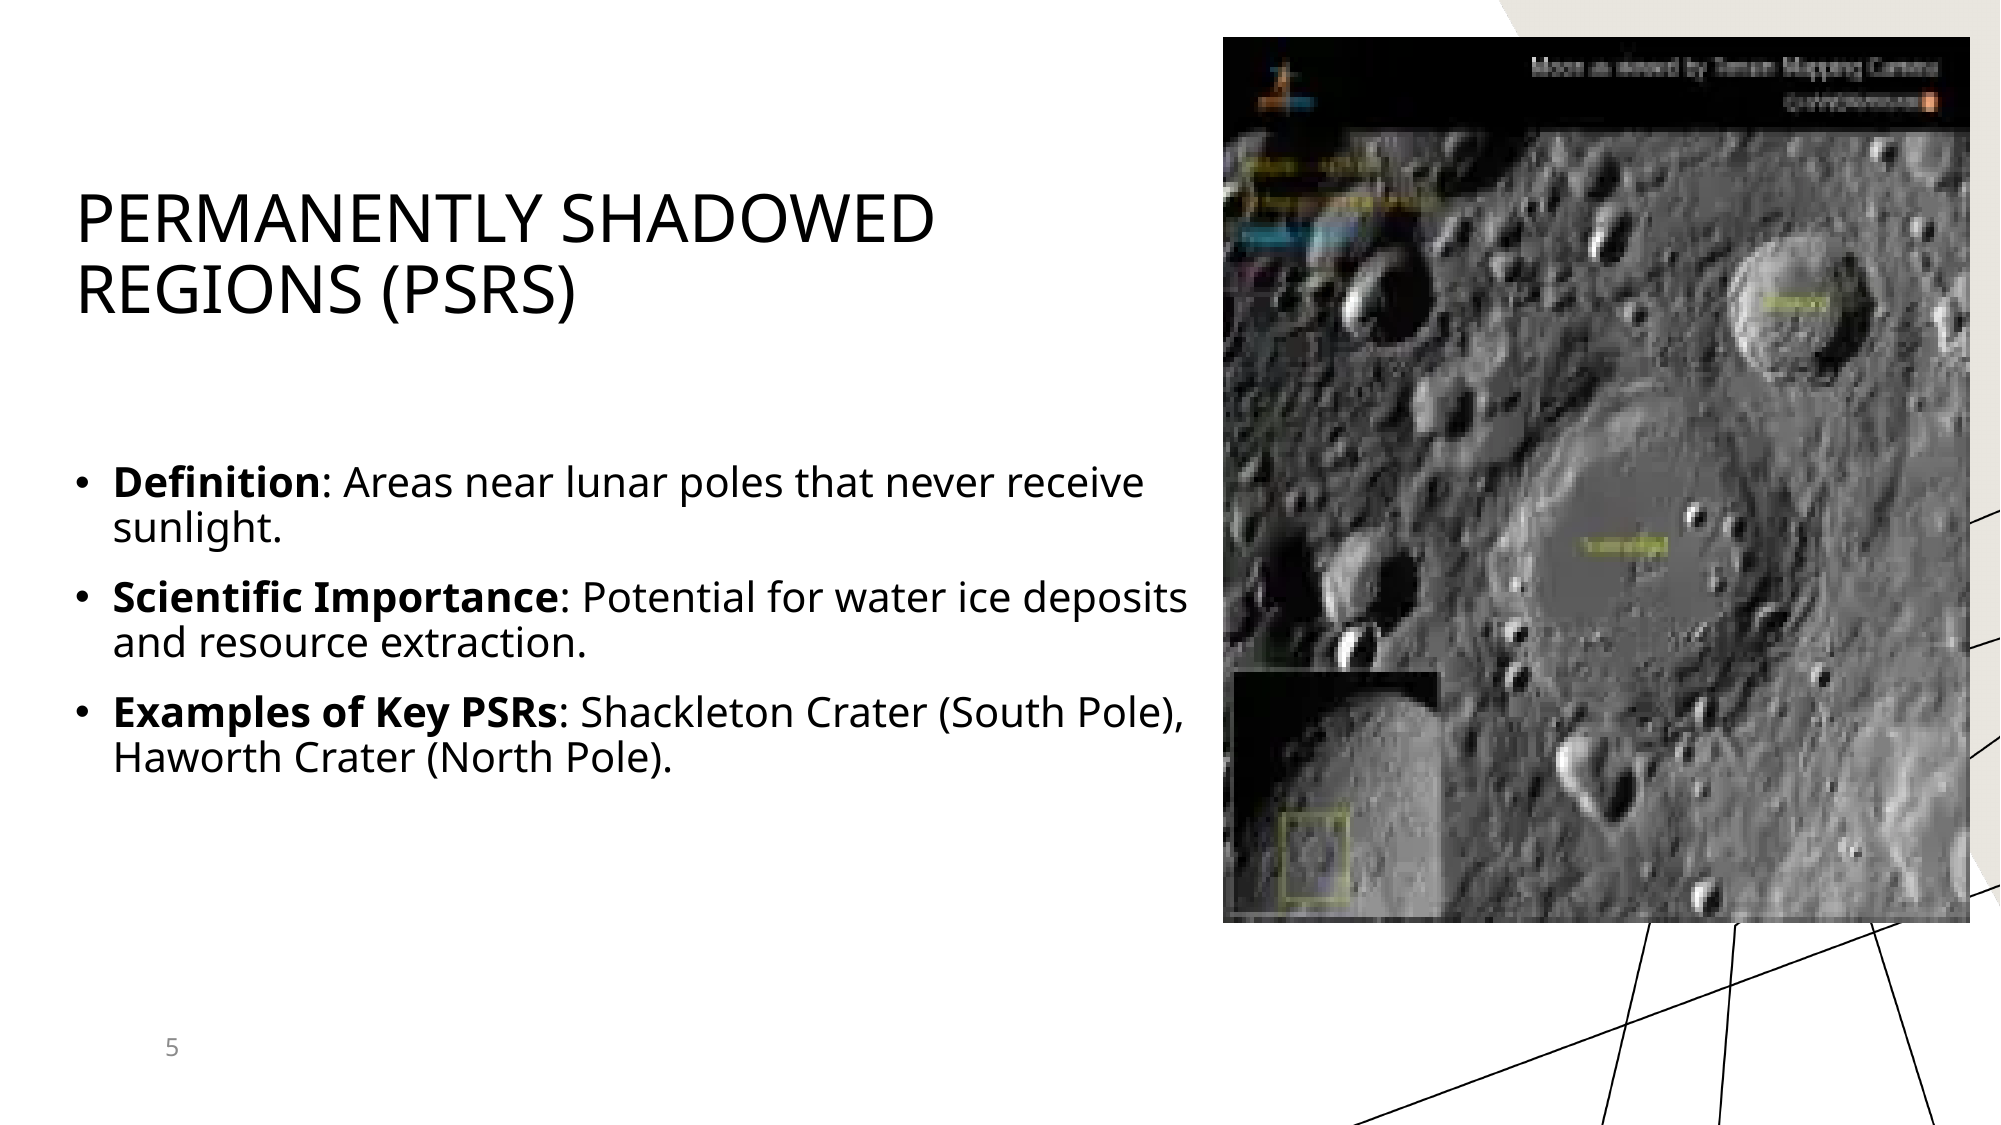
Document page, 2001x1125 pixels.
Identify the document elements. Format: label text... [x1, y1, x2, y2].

list Definition: Areas near lunar poles that never receive sunlight. Scientific Importance: Potential for water ice deposits and resource extraction. Examples of Key PSRs: Shackleton Crater (South Pole), Haworth Crater (North Pole). [60, 454, 1254, 1125]
title Permanently Shadowed Regions (PSRs) [60, 121, 1223, 392]
slide_number 5 [150, 1024, 254, 1074]
picture [1223, 0, 2000, 1125]
